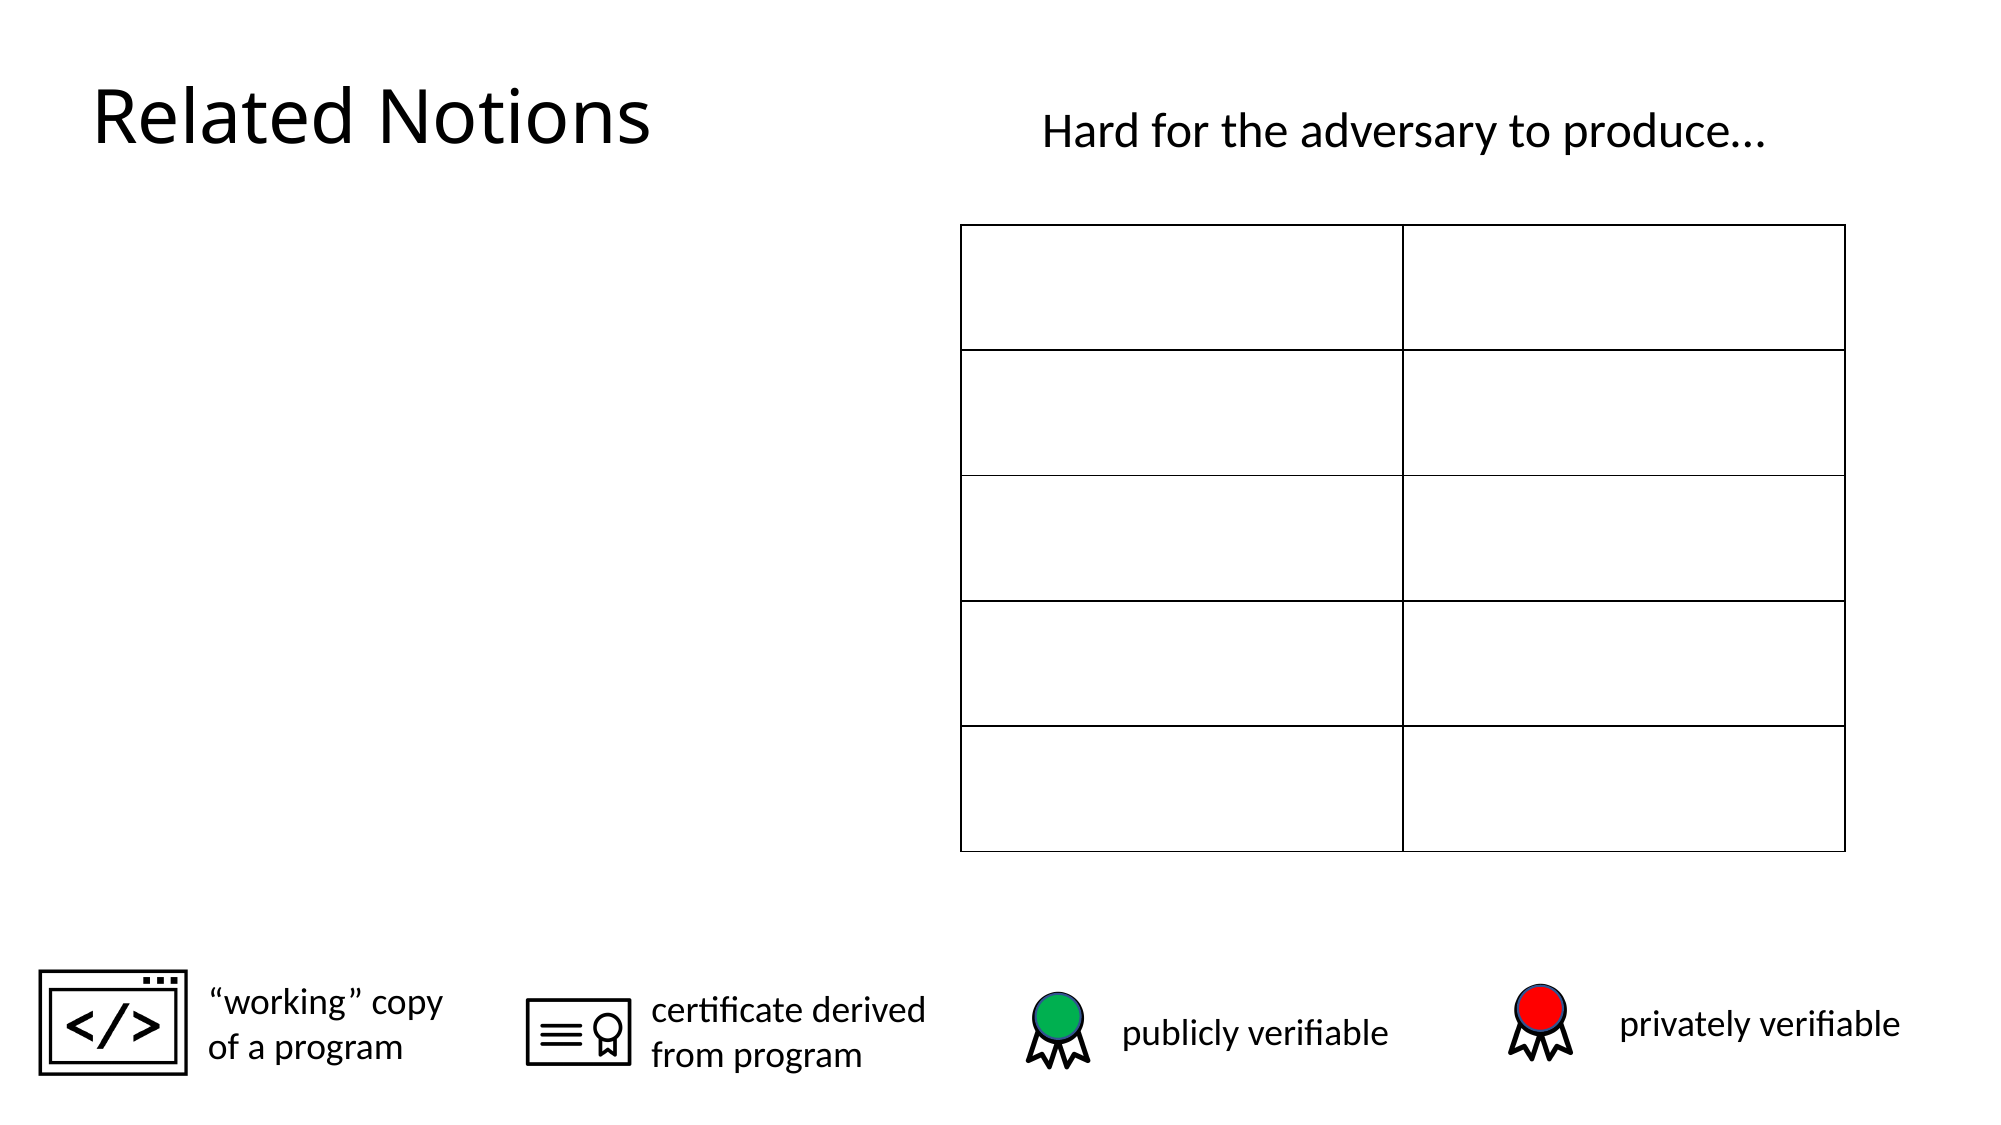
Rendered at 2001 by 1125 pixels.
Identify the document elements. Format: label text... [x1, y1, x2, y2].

table_cell [1404, 351, 1844, 475]
picture [1477, 959, 1604, 1086]
table_cell [962, 727, 1402, 851]
table_header [962, 226, 1402, 349]
text_box privately verifiable [1604, 991, 1947, 1051]
text_box certificate derived from program [671, 977, 981, 1083]
table_cell [962, 351, 1402, 475]
text_box “working” copy of a program [261, 969, 460, 1075]
text_box publicly verifiable [1121, 1000, 1449, 1061]
text_box Hard for the adversary to produce… [1027, 90, 1781, 166]
table_cell [962, 602, 1402, 725]
picture [0, 874, 261, 1125]
table_cell [1404, 476, 1844, 600]
picture [486, 938, 671, 1124]
table_cell [962, 476, 1402, 600]
table_cell [1404, 727, 1844, 851]
title Related Notions [75, 52, 1873, 187]
table_header [1404, 226, 1844, 349]
picture [995, 967, 1121, 1094]
table_cell [1404, 602, 1844, 725]
